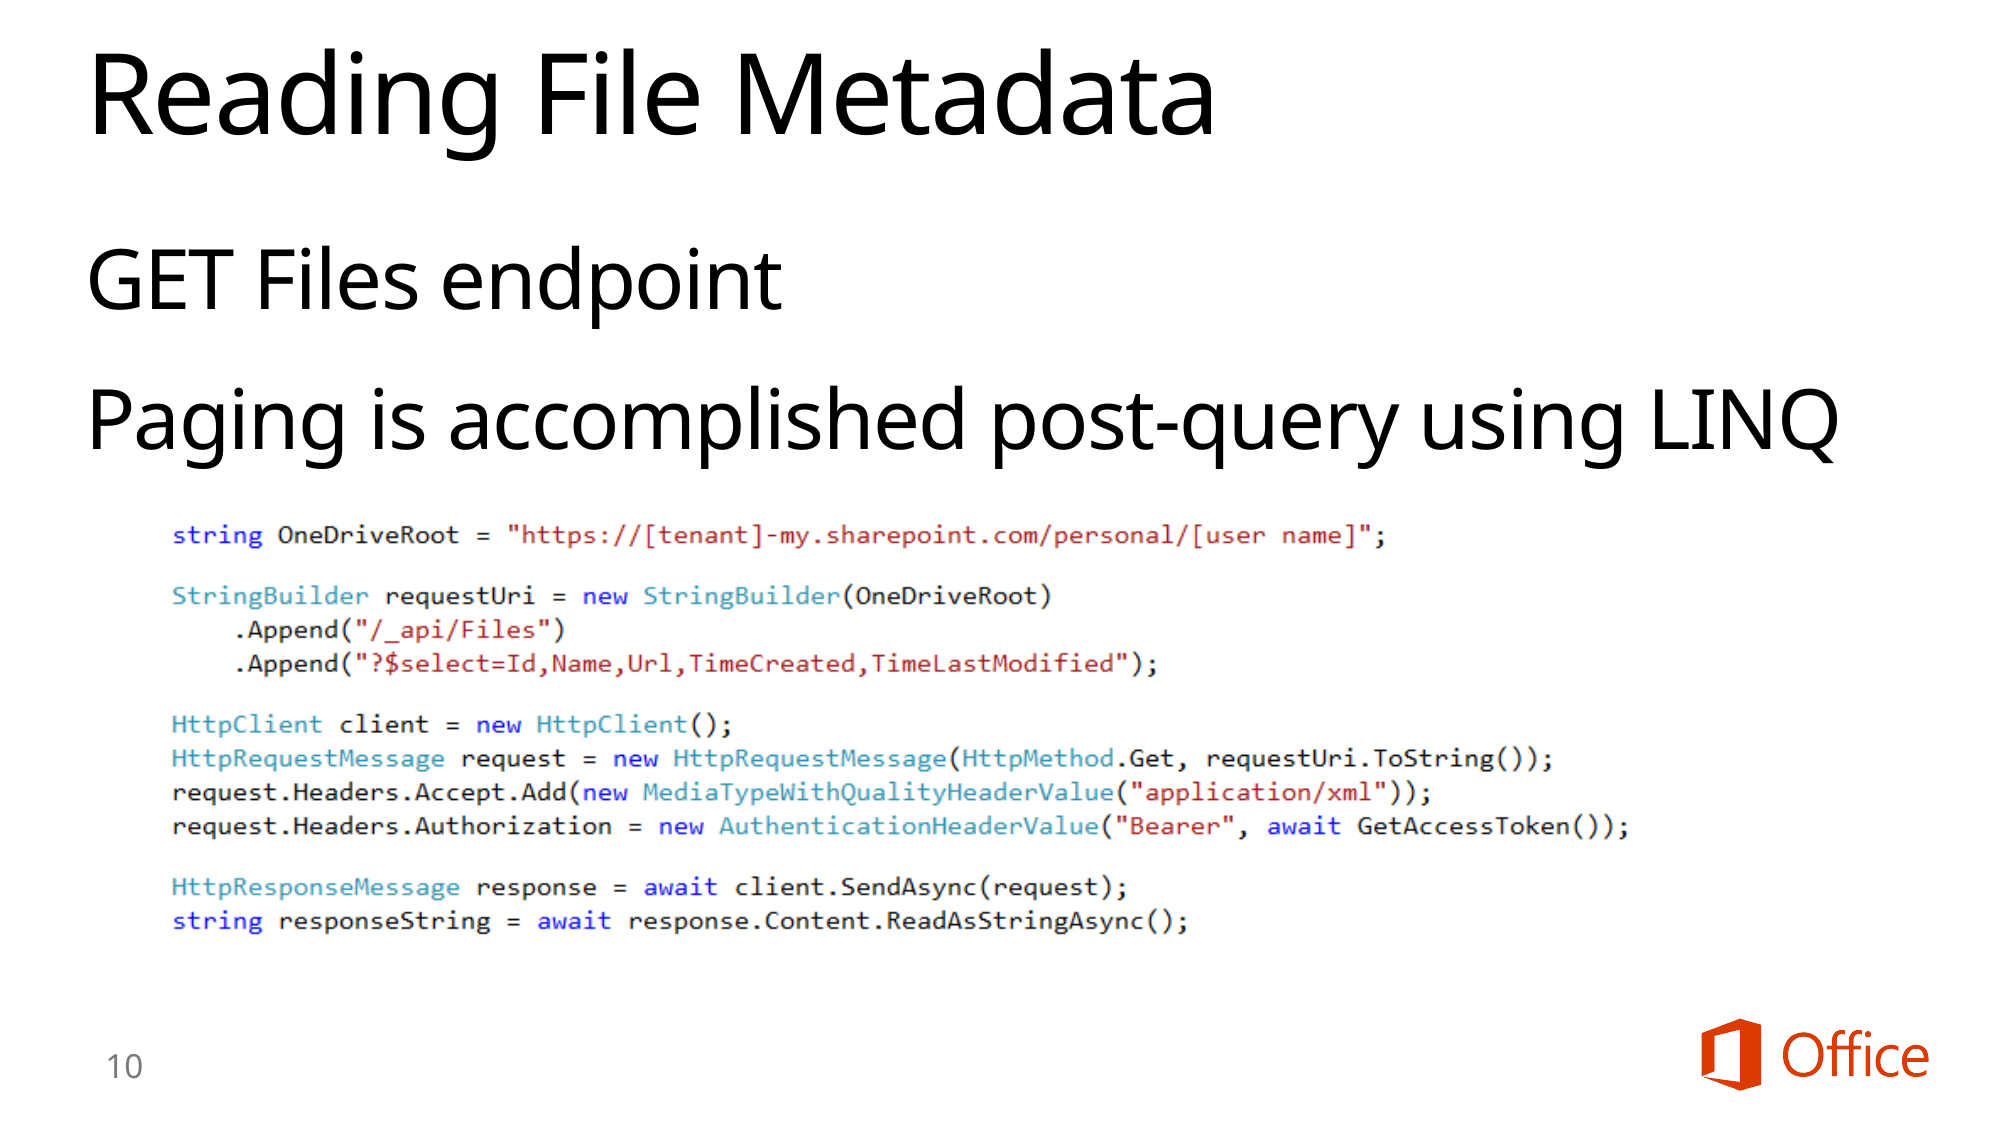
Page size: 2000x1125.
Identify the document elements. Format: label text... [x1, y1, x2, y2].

title Reading File Metadata [85, 37, 1914, 161]
slide_number 10 [85, 1049, 178, 1086]
list GET Files endpoint Paging is accomplished post-query using LINQ [85, 237, 1914, 495]
picture [149, 513, 1663, 958]
picture [1670, 987, 1960, 1122]
